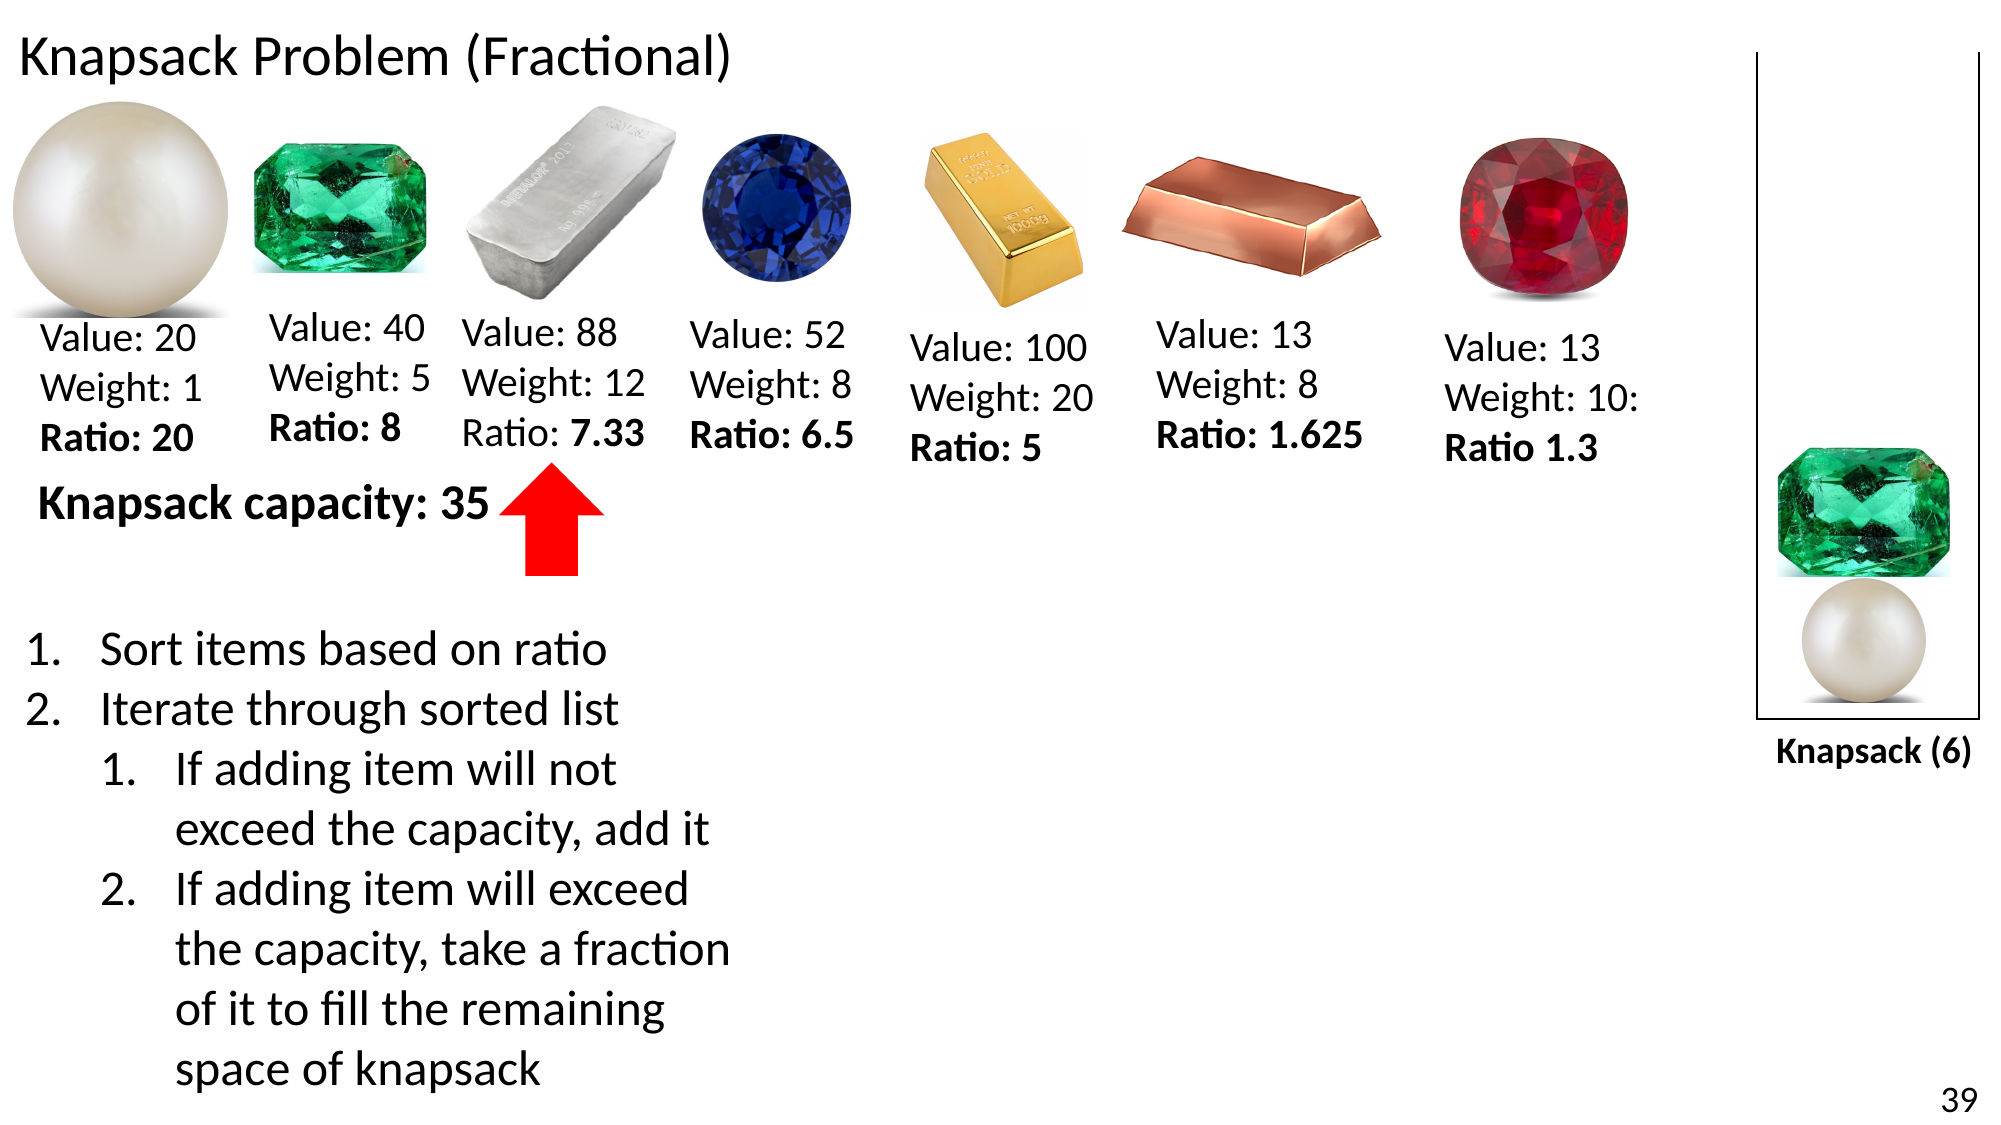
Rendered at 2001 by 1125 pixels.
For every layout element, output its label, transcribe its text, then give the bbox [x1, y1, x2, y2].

picture [1457, 109, 1631, 305]
text_box Value: 100 Weight: 20 Ratio: 5 [895, 311, 1110, 477]
text_box Sort items based on ratio Iterate through sorted list If adding item will not exceed the capacity, add it If adding item will exceed the capacity, take a fraction of it to fill the remaining space of knapsack [10, 608, 772, 1103]
text_box Value: 88 Weight: 12 Ratio: 7.33 [446, 297, 661, 463]
picture [9, 99, 231, 318]
picture [1776, 446, 1951, 703]
text_box [498, 462, 605, 576]
text_box Knapsack (6) [1761, 718, 1989, 779]
text_box Value: 52 Weight: 8 Ratio: 6.5 [674, 299, 870, 464]
text_box 39 [1925, 1068, 1997, 1114]
picture [924, 133, 1083, 312]
picture [253, 142, 427, 273]
picture [701, 133, 852, 283]
table_header [1758, 52, 1978, 718]
text_box Value: 40 Weight: 5 Ratio: 8 [253, 292, 447, 458]
text_box Knapsack Problem (Fractional) [4, 9, 749, 94]
text_box Knapsack capacity: 35 [23, 461, 506, 537]
text_box Value: 13 Weight: 8 Ratio: 1.625 [1141, 344, 1380, 464]
picture [1114, 68, 1391, 344]
text_box Value: 20 Weight: 1 Ratio: 20 [25, 318, 218, 461]
text_box Value: 13 Weight: 10: Ratio 1.3 [1429, 311, 1655, 477]
picture [460, 104, 678, 300]
